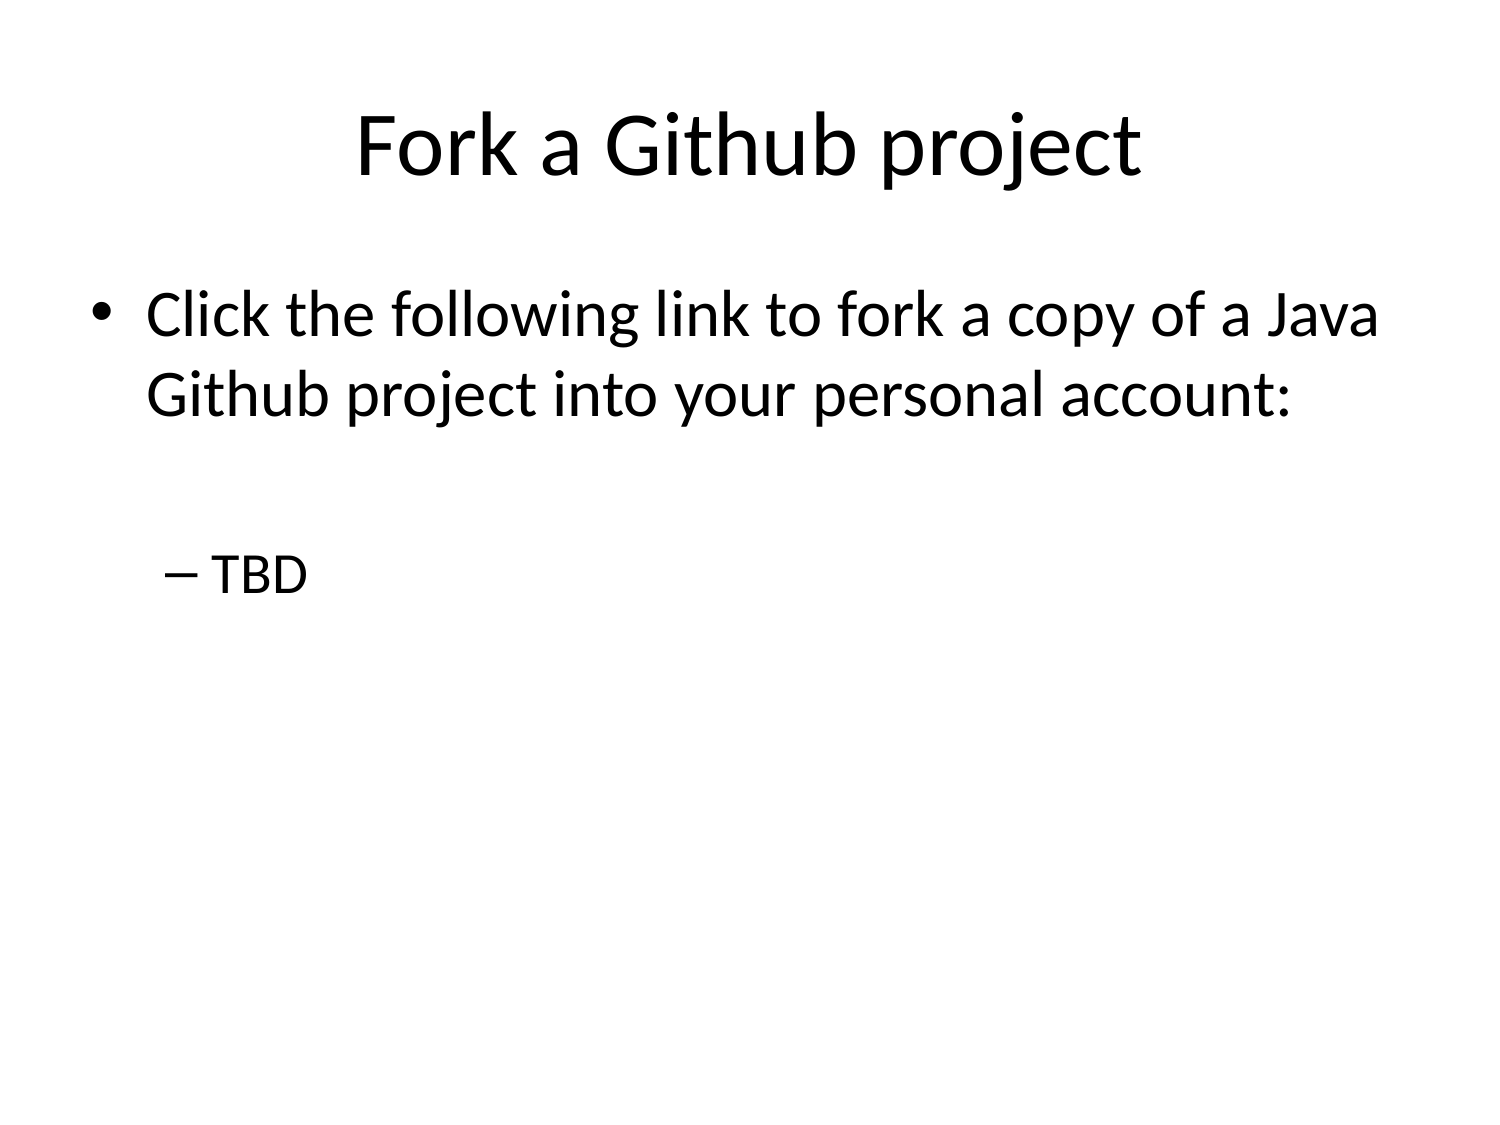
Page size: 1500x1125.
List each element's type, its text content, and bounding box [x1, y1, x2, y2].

list Click the following link to fork a copy of a Java Github project into your personal account: TBD [75, 262, 1425, 1005]
title Fork a Github project [75, 45, 1425, 233]
